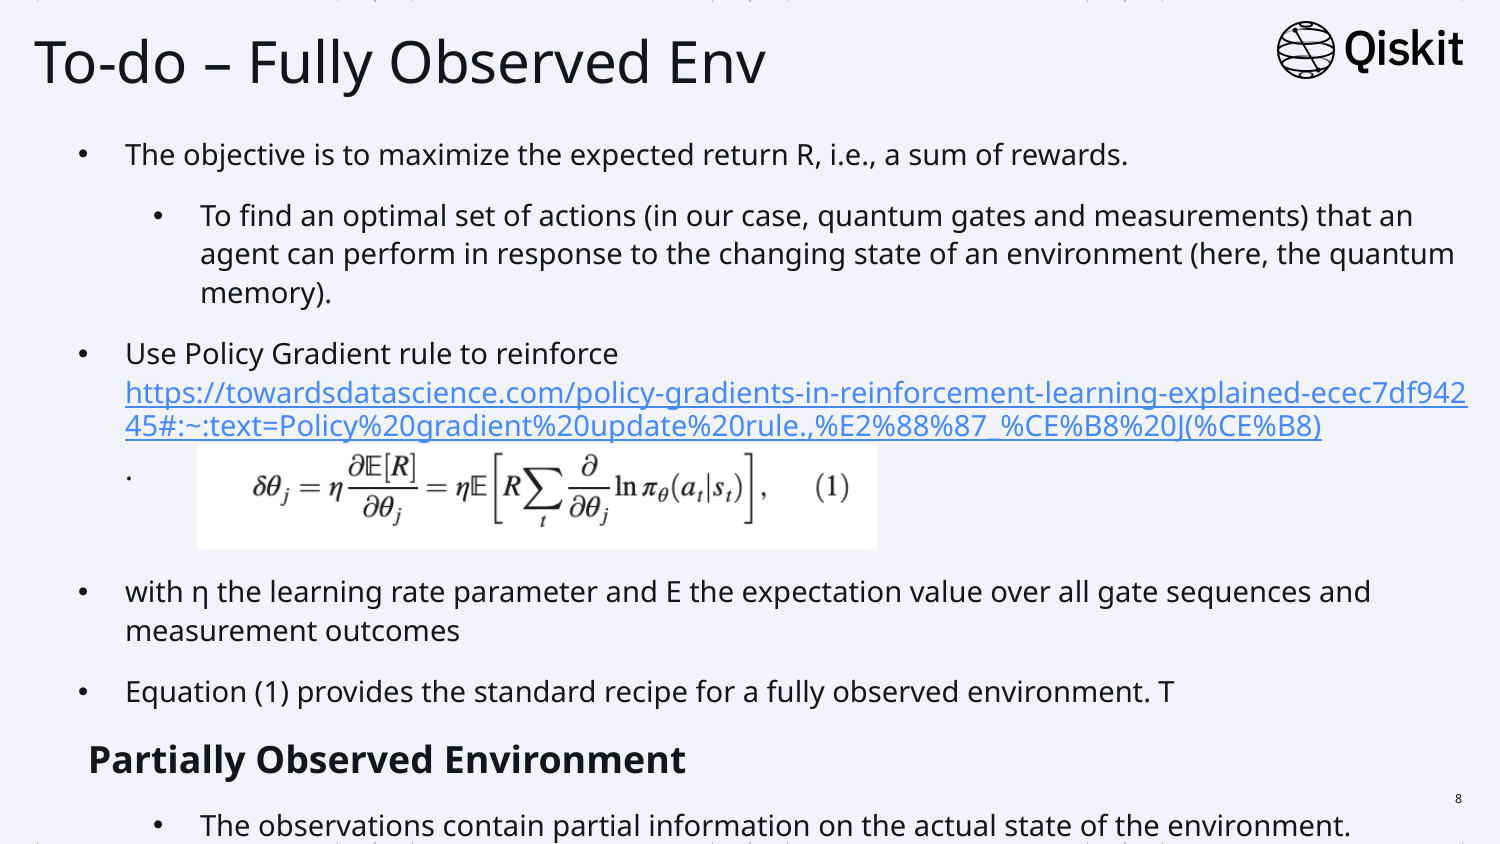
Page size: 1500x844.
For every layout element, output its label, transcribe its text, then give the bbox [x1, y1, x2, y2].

list The objective is to maximize the expected return R, i.e., a sum of rewards. To find an optimal set of actions (in our case, quantum gates and measurements) that an agent can perform in response to the changing state of an environment (here, the quantum memory). Use Policy Gradient rule to reinforce https://towardsdatascience.com/policy-gradients-in-reinforcement-learning-explained-ecec7df94245#:~:text=Policy%20gradient%20update%20rule.,%E2%88%87_%CE%B8%20J(%CE%B8). with η the learning rate parameter and E the expectation value over all gate sequences and measurement outcomes Equation (1) provides the standard recipe for a fully observed environment. T Partially Observed Environment The observations contain partial information on the actual state of the environment. [40, 132, 1479, 813]
picture [1277, 21, 1463, 79]
title To-do – Fully Observed Env [34, 33, 1091, 165]
slide_number 8 [1162, 785, 1463, 813]
picture [197, 444, 877, 550]
